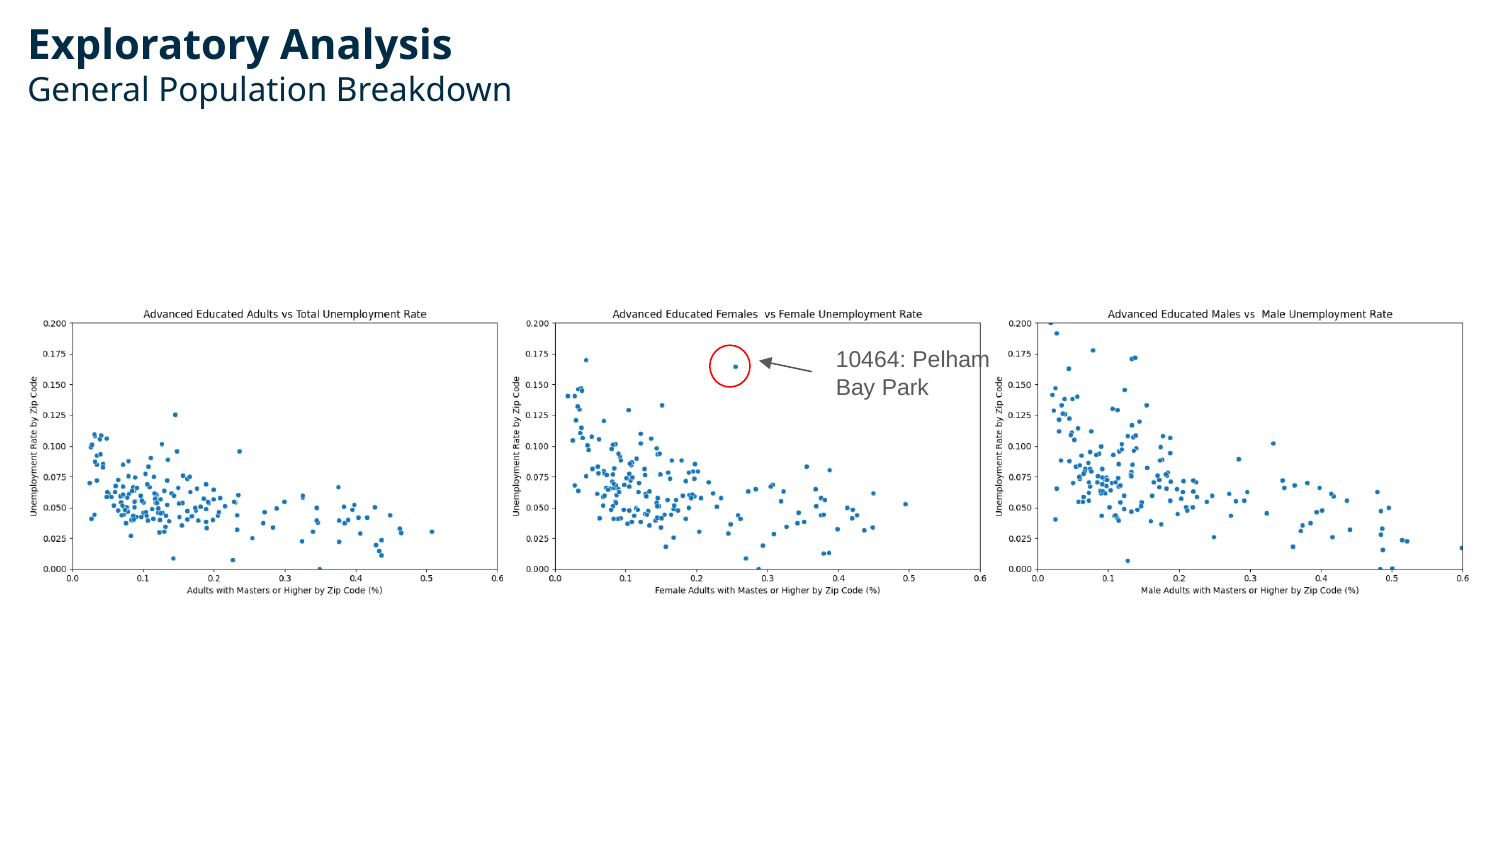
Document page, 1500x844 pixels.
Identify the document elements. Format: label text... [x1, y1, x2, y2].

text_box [758, 360, 812, 372]
text_box Exploratory Analysis​ General Population Breakdown [12, 0, 1421, 89]
picture [24, 303, 1476, 601]
